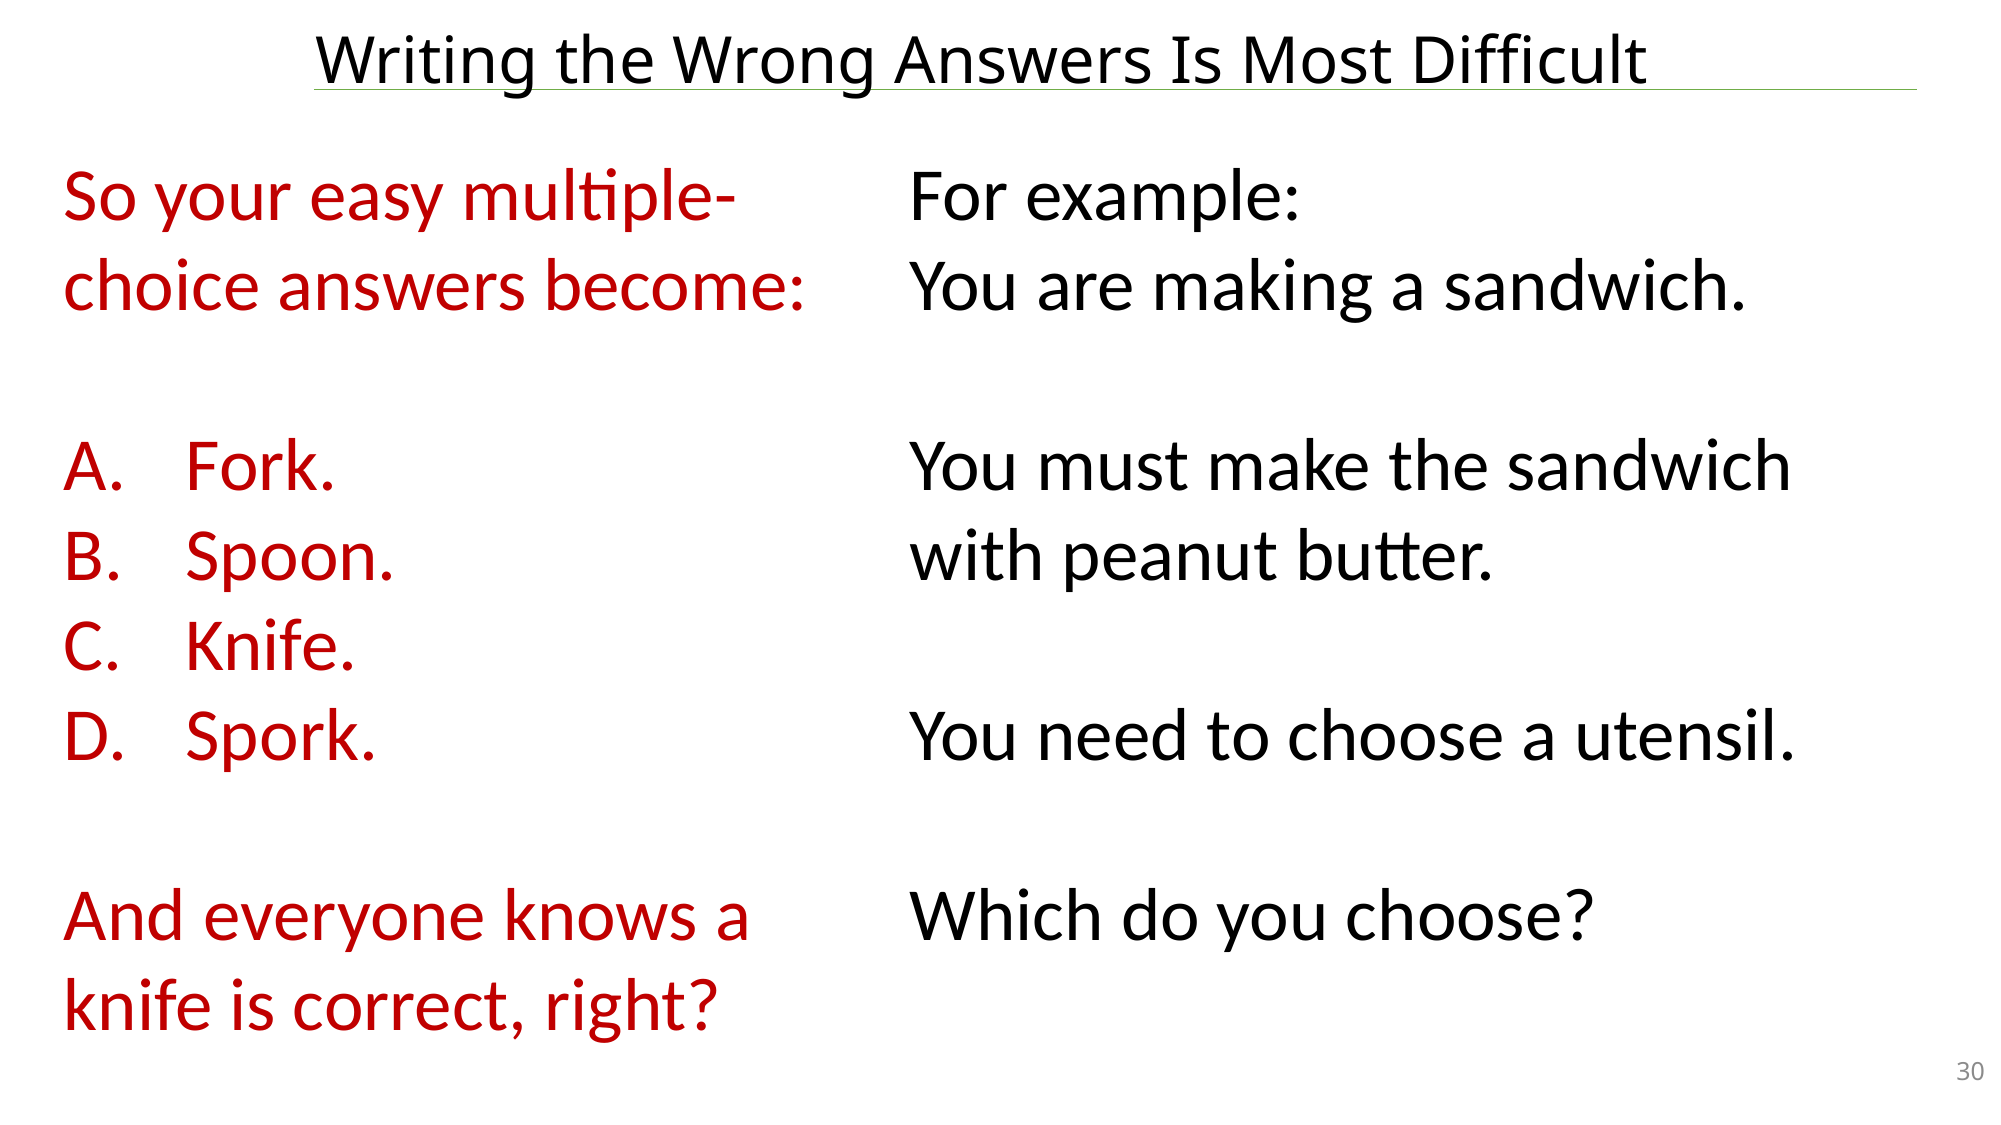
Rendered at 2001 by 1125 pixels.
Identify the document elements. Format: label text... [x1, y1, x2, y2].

text_box So your easy multiple-choice answers become: Fork. Spoon. Knife. Spork. And everyone knows a knife is correct, right? [48, 137, 894, 867]
text_box For example: You are making a sandwich. You must make the sandwich with peanut butter. You need to choose a utensil. Which do you choose? [894, 137, 1954, 867]
slide_number 30 [1533, 1042, 2000, 1103]
title Writing the Wrong Answers Is Most Difficult [300, 0, 1917, 125]
